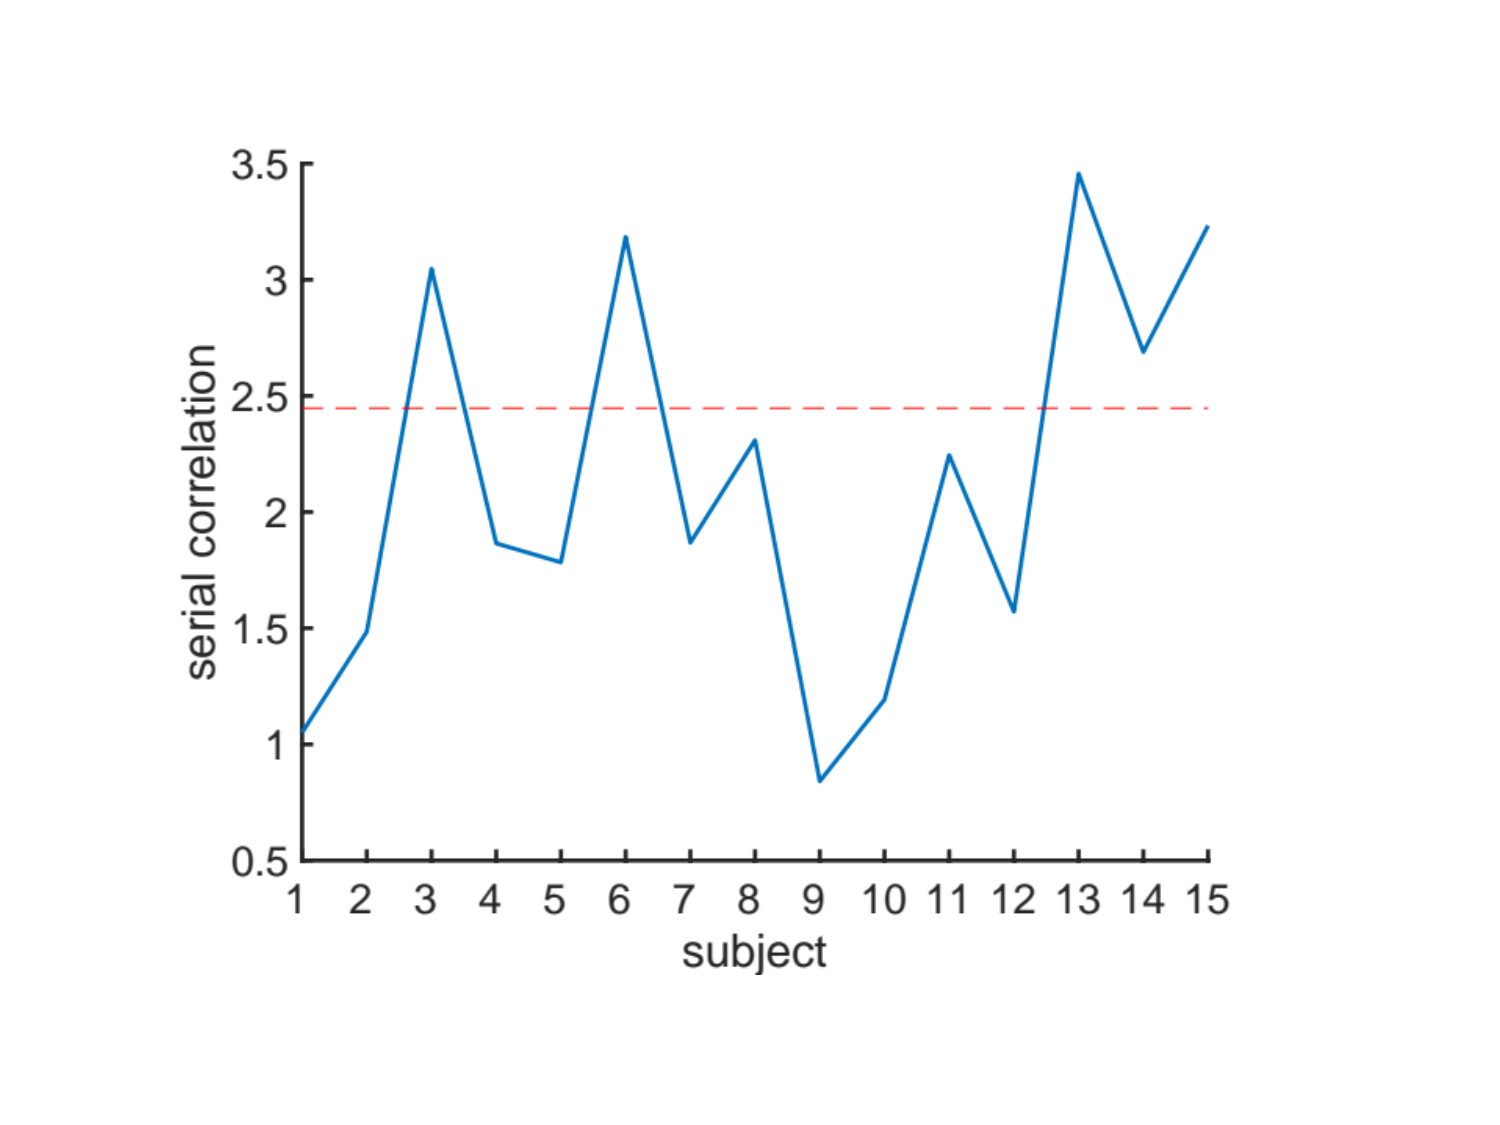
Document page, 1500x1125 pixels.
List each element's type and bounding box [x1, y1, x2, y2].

picture [149, 99, 1317, 976]
